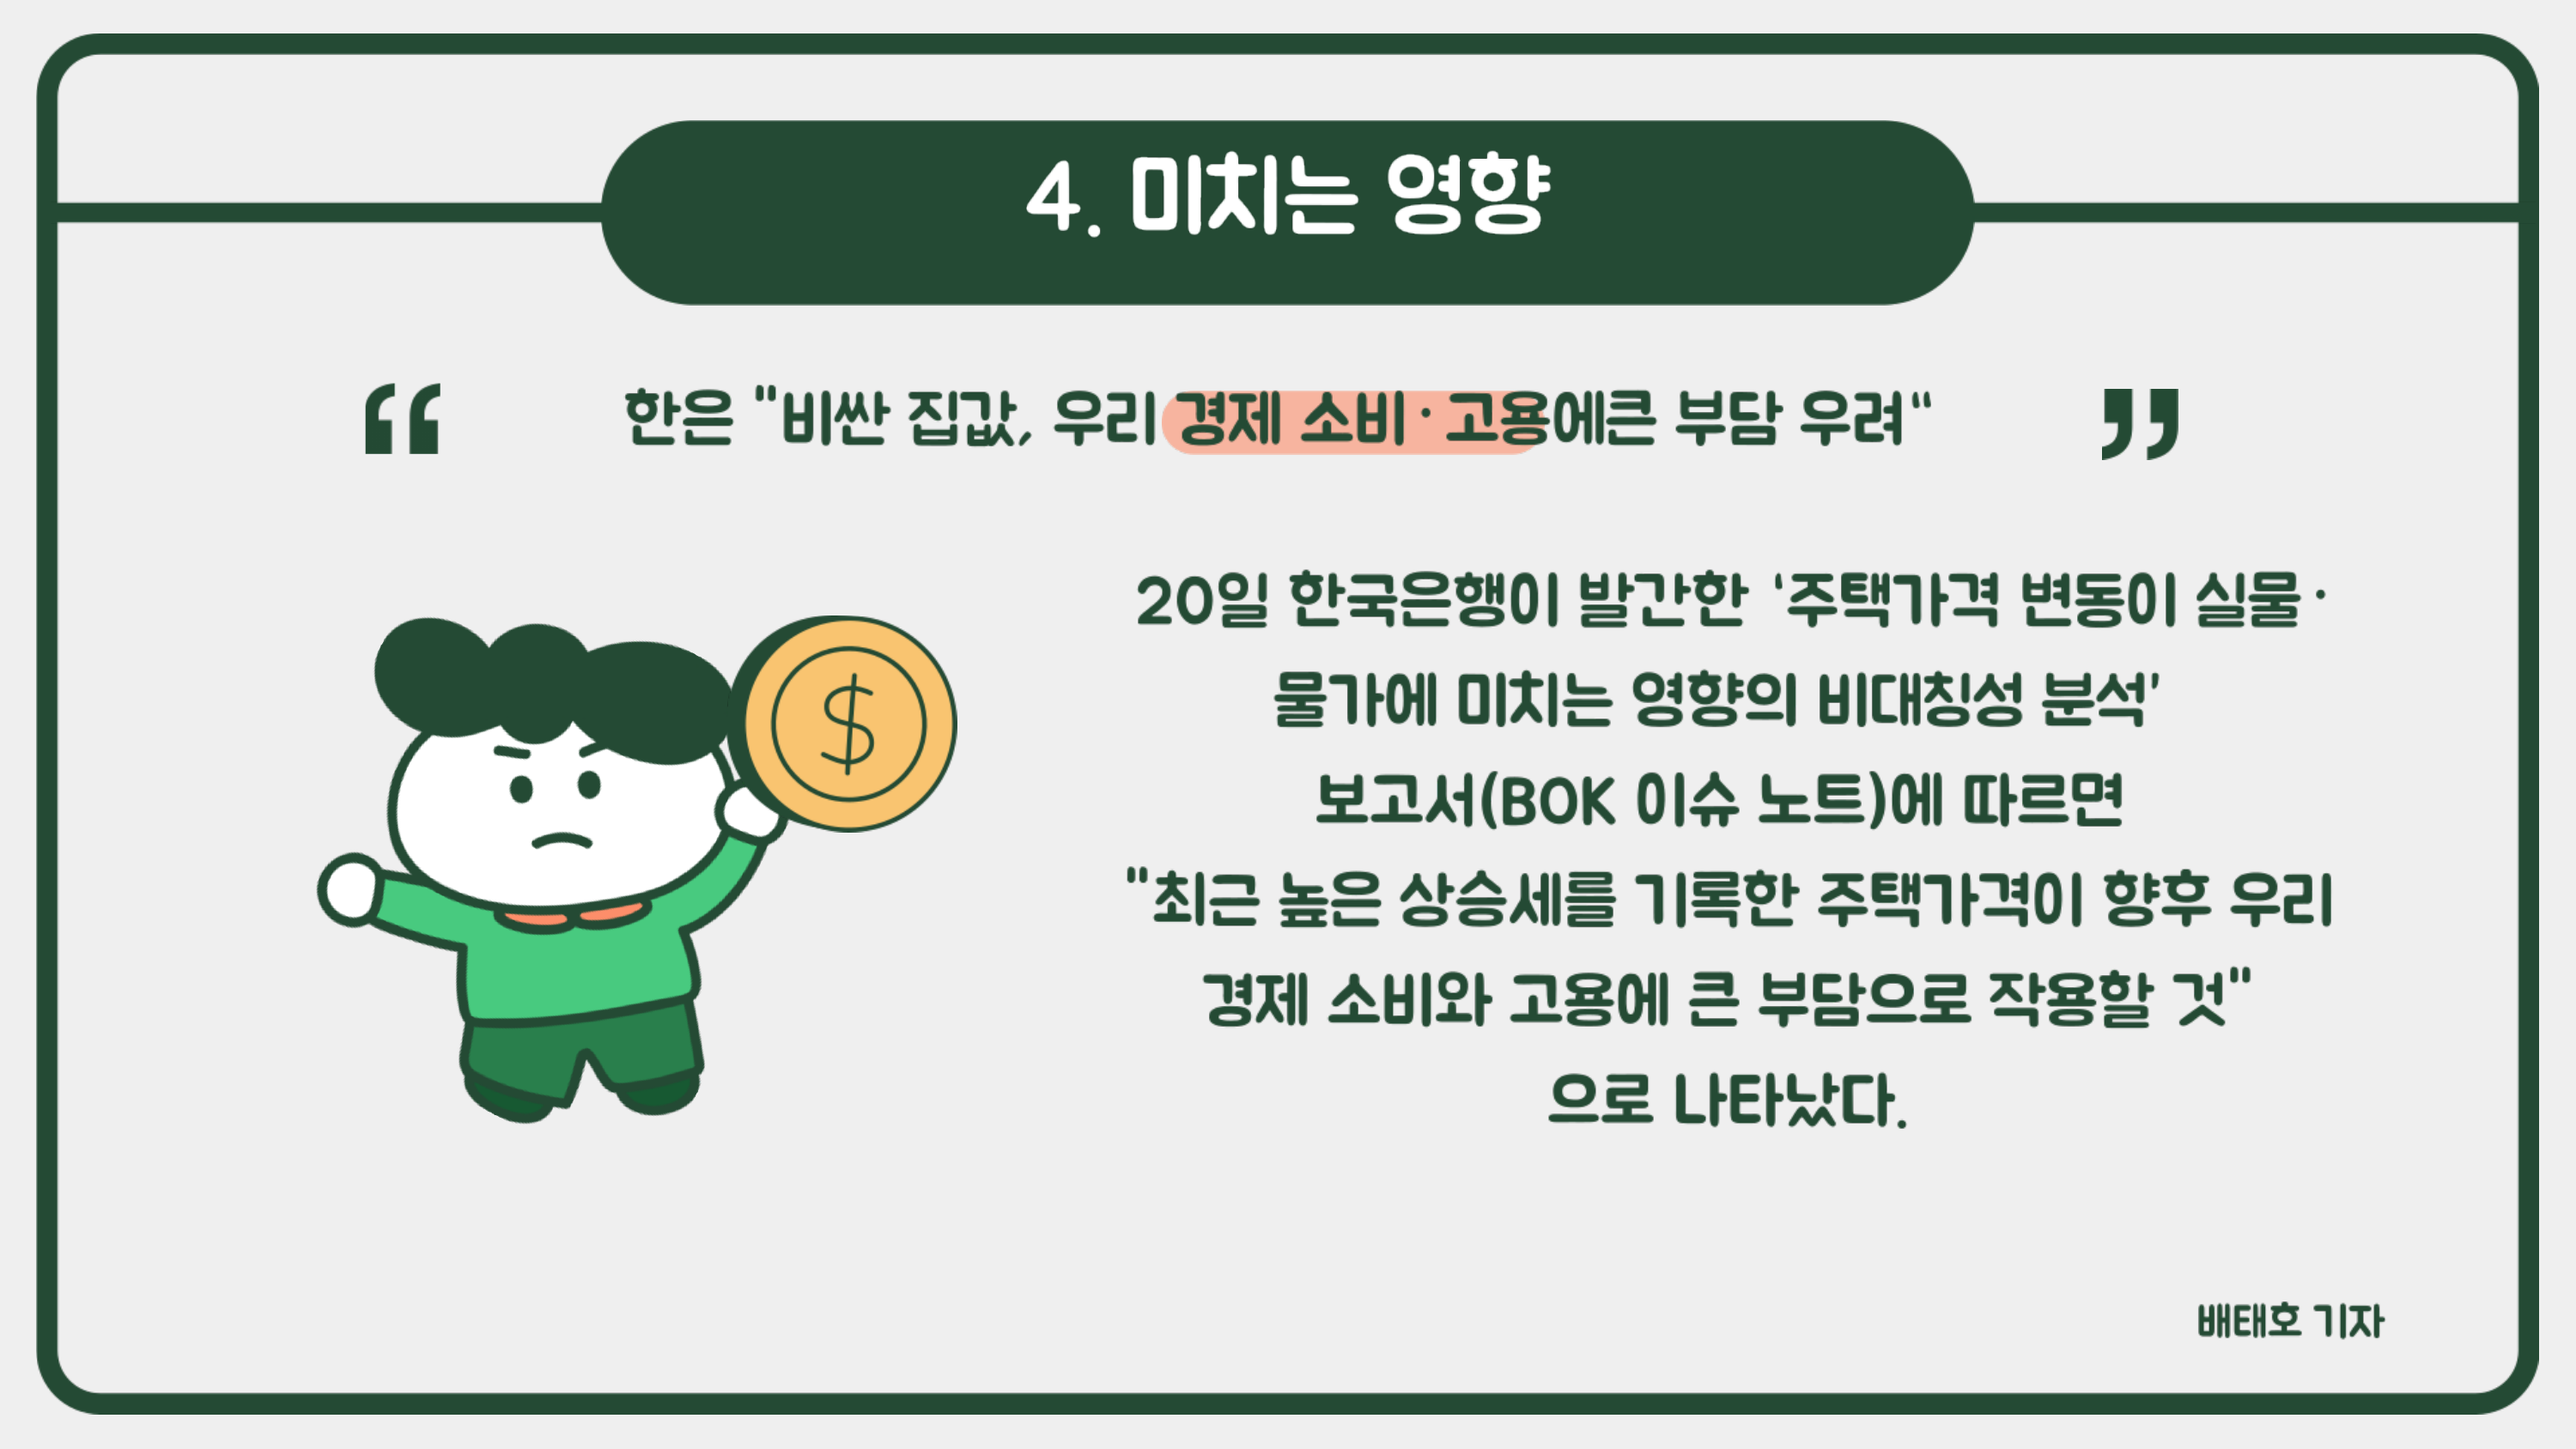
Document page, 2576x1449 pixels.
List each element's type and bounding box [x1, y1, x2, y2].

text_box [36, 33, 2539, 1415]
text_box [601, 120, 1975, 306]
text_box [1981, 173, 2536, 252]
text_box [364, 383, 440, 454]
picture [495, 367, 1965, 491]
text_box [726, 615, 957, 833]
picture [1502, 1288, 2405, 1369]
text_box [2102, 389, 2178, 460]
text_box [51, 173, 596, 252]
text_box [301, 607, 787, 1109]
picture [1100, 549, 2365, 1172]
picture [784, 118, 1597, 283]
